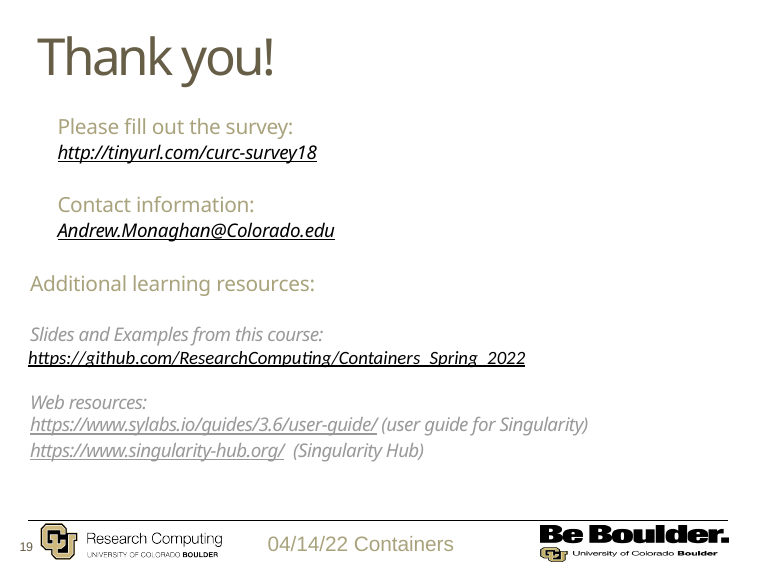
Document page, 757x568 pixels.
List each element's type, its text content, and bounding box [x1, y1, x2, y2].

text_box Additional learning resources: Slides and Examples from this course: https://github.com/ResearchComputing/Containers_Spring_2022 Web resources: https://www.sylabs.io/guides/3.6/user-guide/ (user guide for Singularity) https://www.singularity-hub.org/ (Singularity Hub) [28, 268, 739, 487]
title Thank you! [35, 21, 286, 119]
text_box Please fill out the survey: http://tinyurl.com/curc-survey18 [55, 111, 451, 167]
picture [540, 525, 729, 562]
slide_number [265, 530, 489, 556]
text_box Contact information: Andrew.Monaghan@Colorado.edu [55, 189, 654, 244]
slide_number 19 [15, 539, 35, 562]
picture [40, 523, 222, 560]
